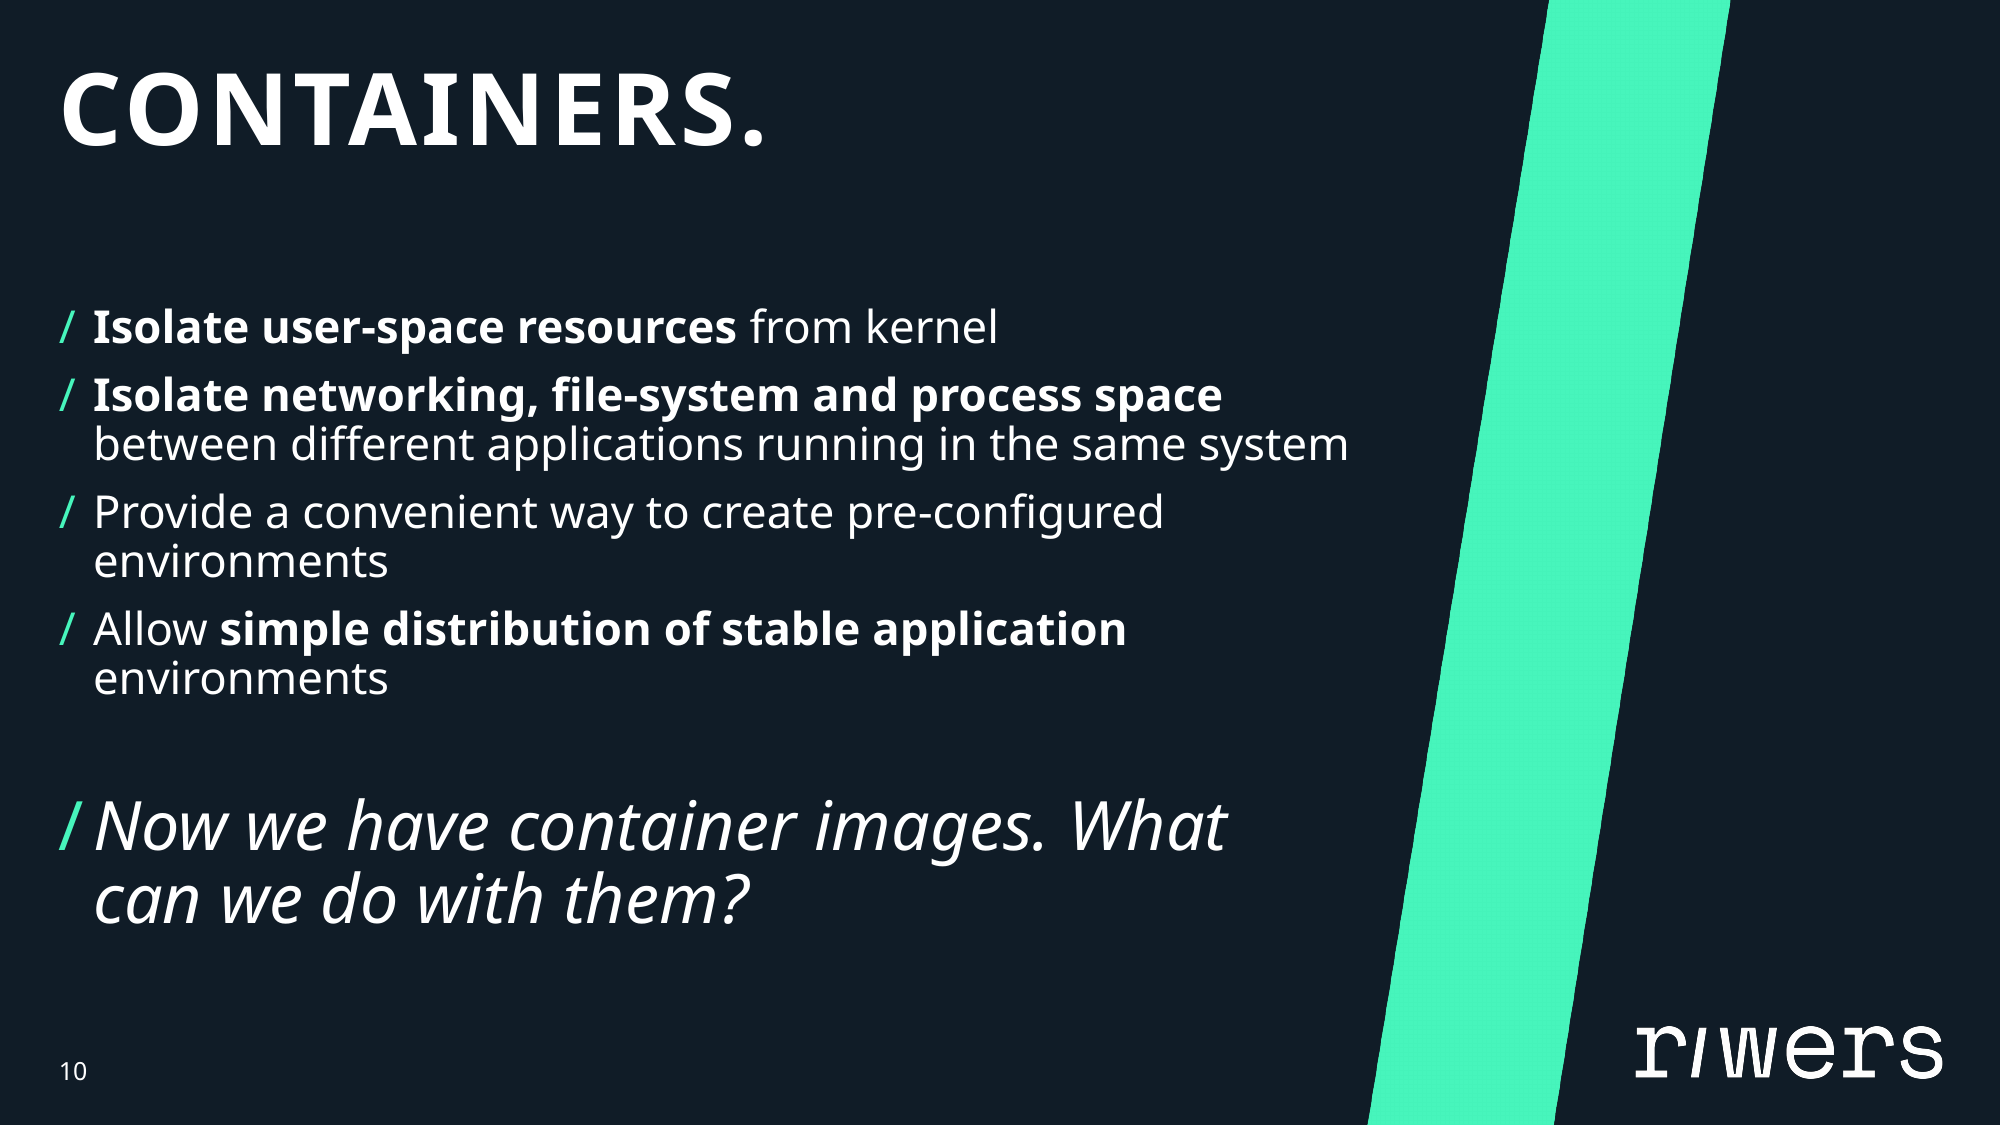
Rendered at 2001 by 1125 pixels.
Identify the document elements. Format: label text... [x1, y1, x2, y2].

picture [1367, 178, 1943, 1125]
title Containers. [59, 59, 1943, 178]
list Isolate user-space resources from kernel Isolate networking, file-system and process space between different applications running in the same system Provide a convenient way to create pre-configured environments Allow simple distribution of stable application environments Now we have container images. What can we do with them? [59, 296, 1368, 990]
slide_number 10 [59, 1042, 509, 1103]
picture [1367, 0, 1731, 59]
